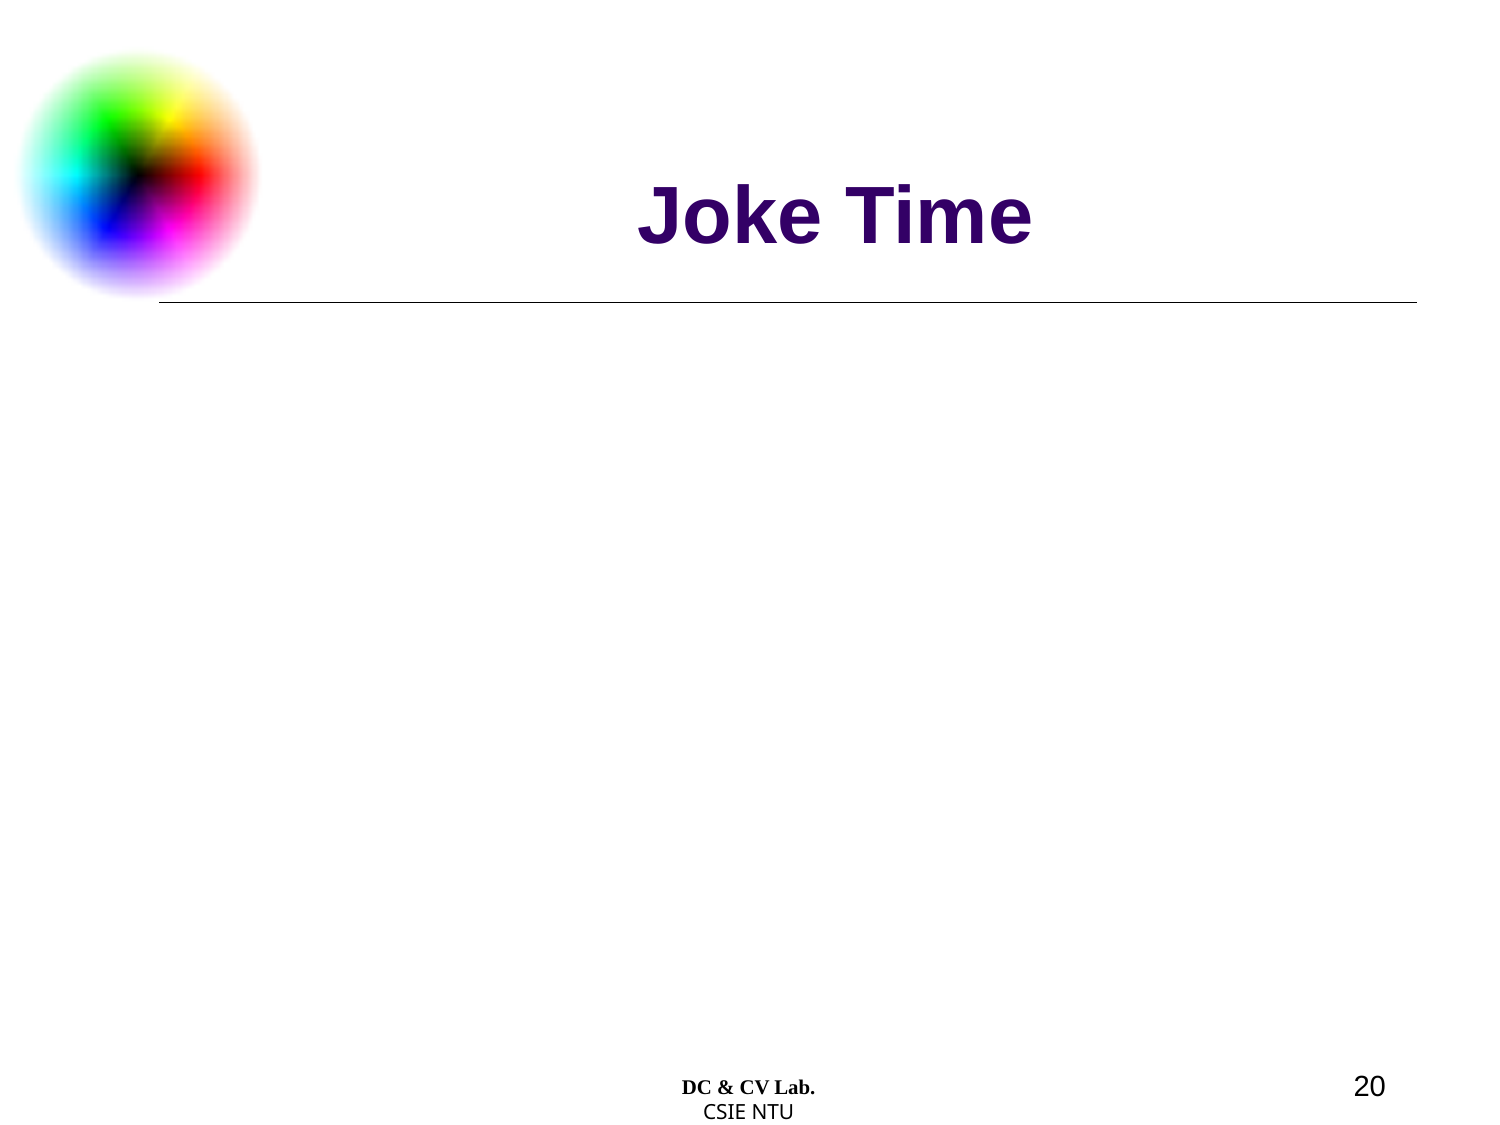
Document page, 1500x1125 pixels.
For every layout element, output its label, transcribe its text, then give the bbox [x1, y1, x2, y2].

text_box ‹#› [1338, 1059, 1500, 1120]
footer DC & CV Lab. CSIE NTU [511, 1066, 987, 1125]
title Joke Time [171, 54, 1500, 268]
picture [0, 42, 272, 318]
